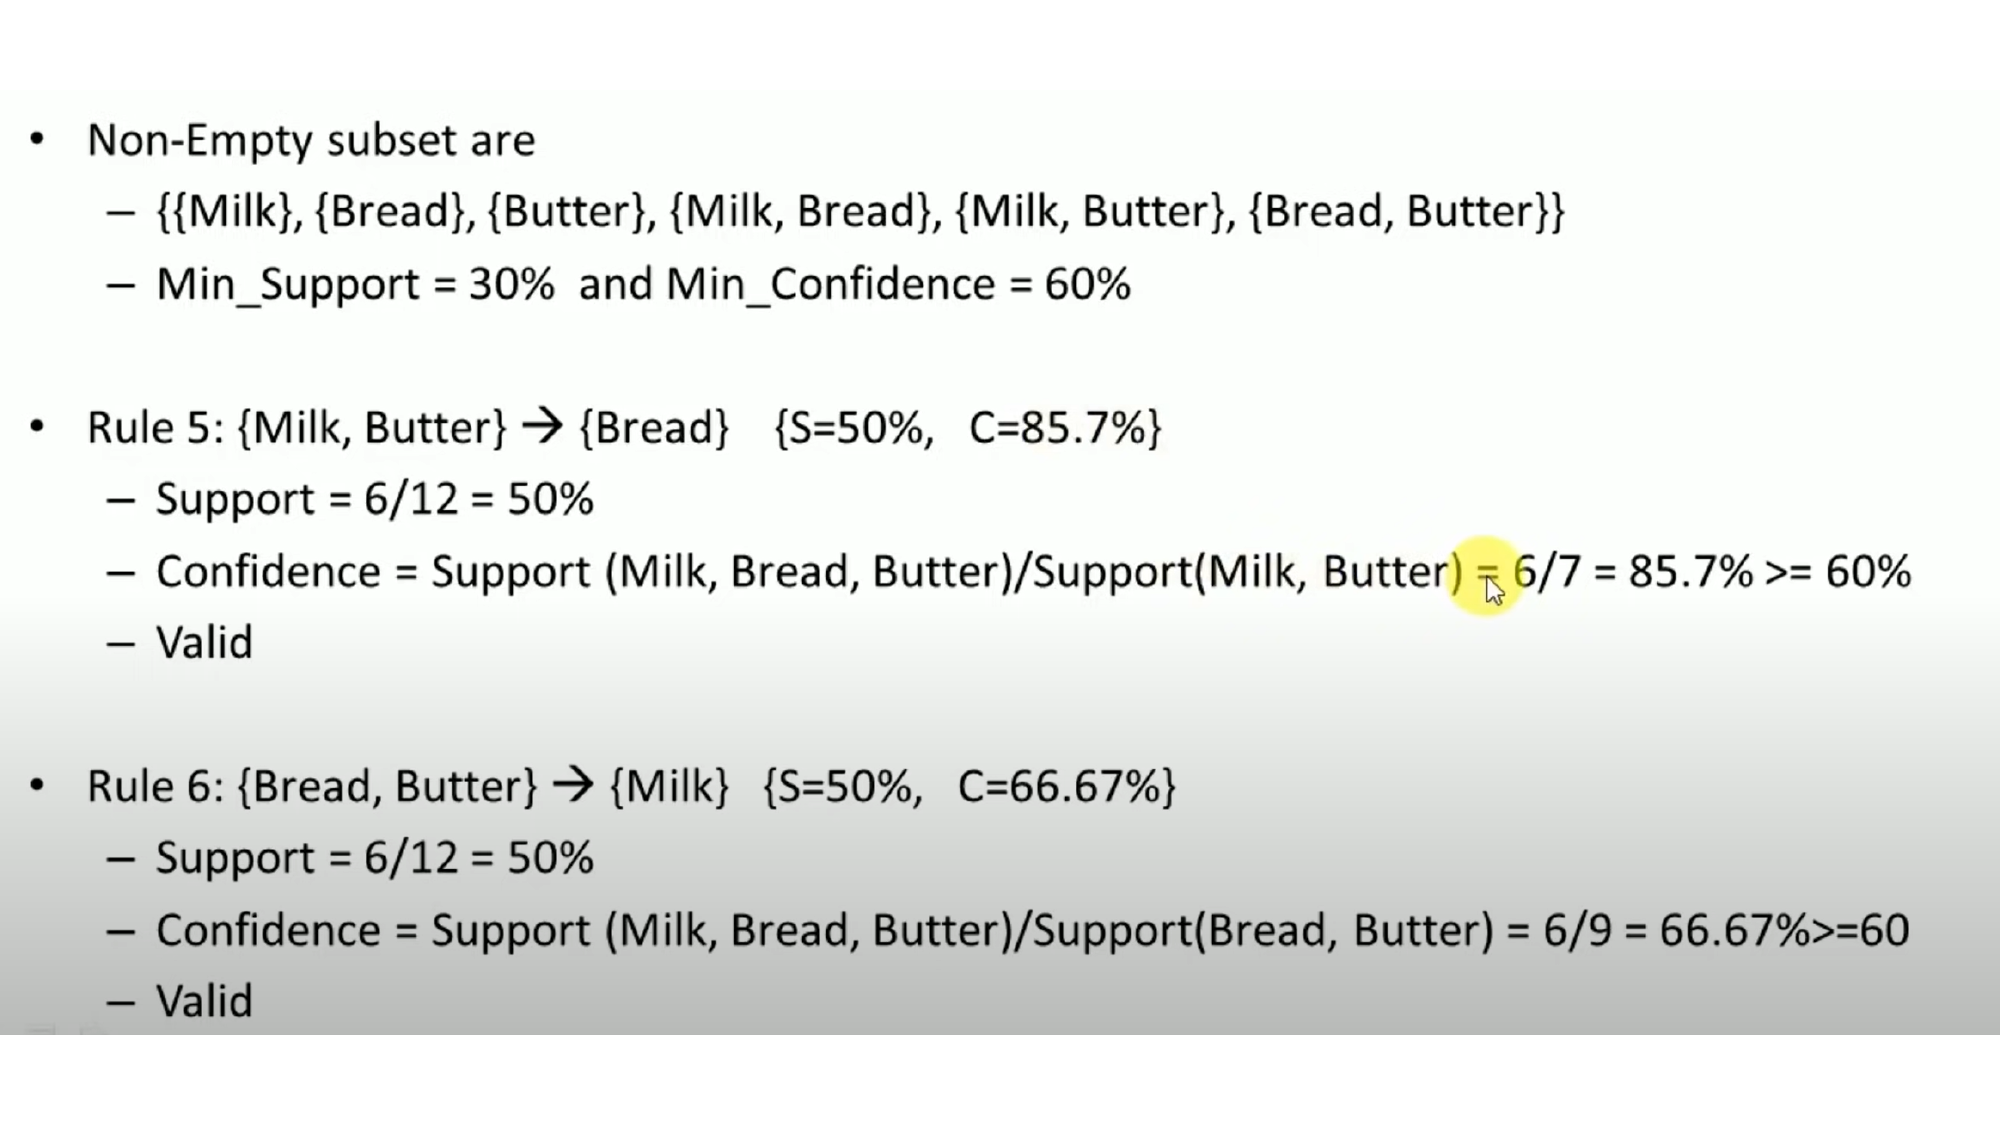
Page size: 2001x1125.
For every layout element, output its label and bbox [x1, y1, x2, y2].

picture [0, 90, 2000, 1035]
